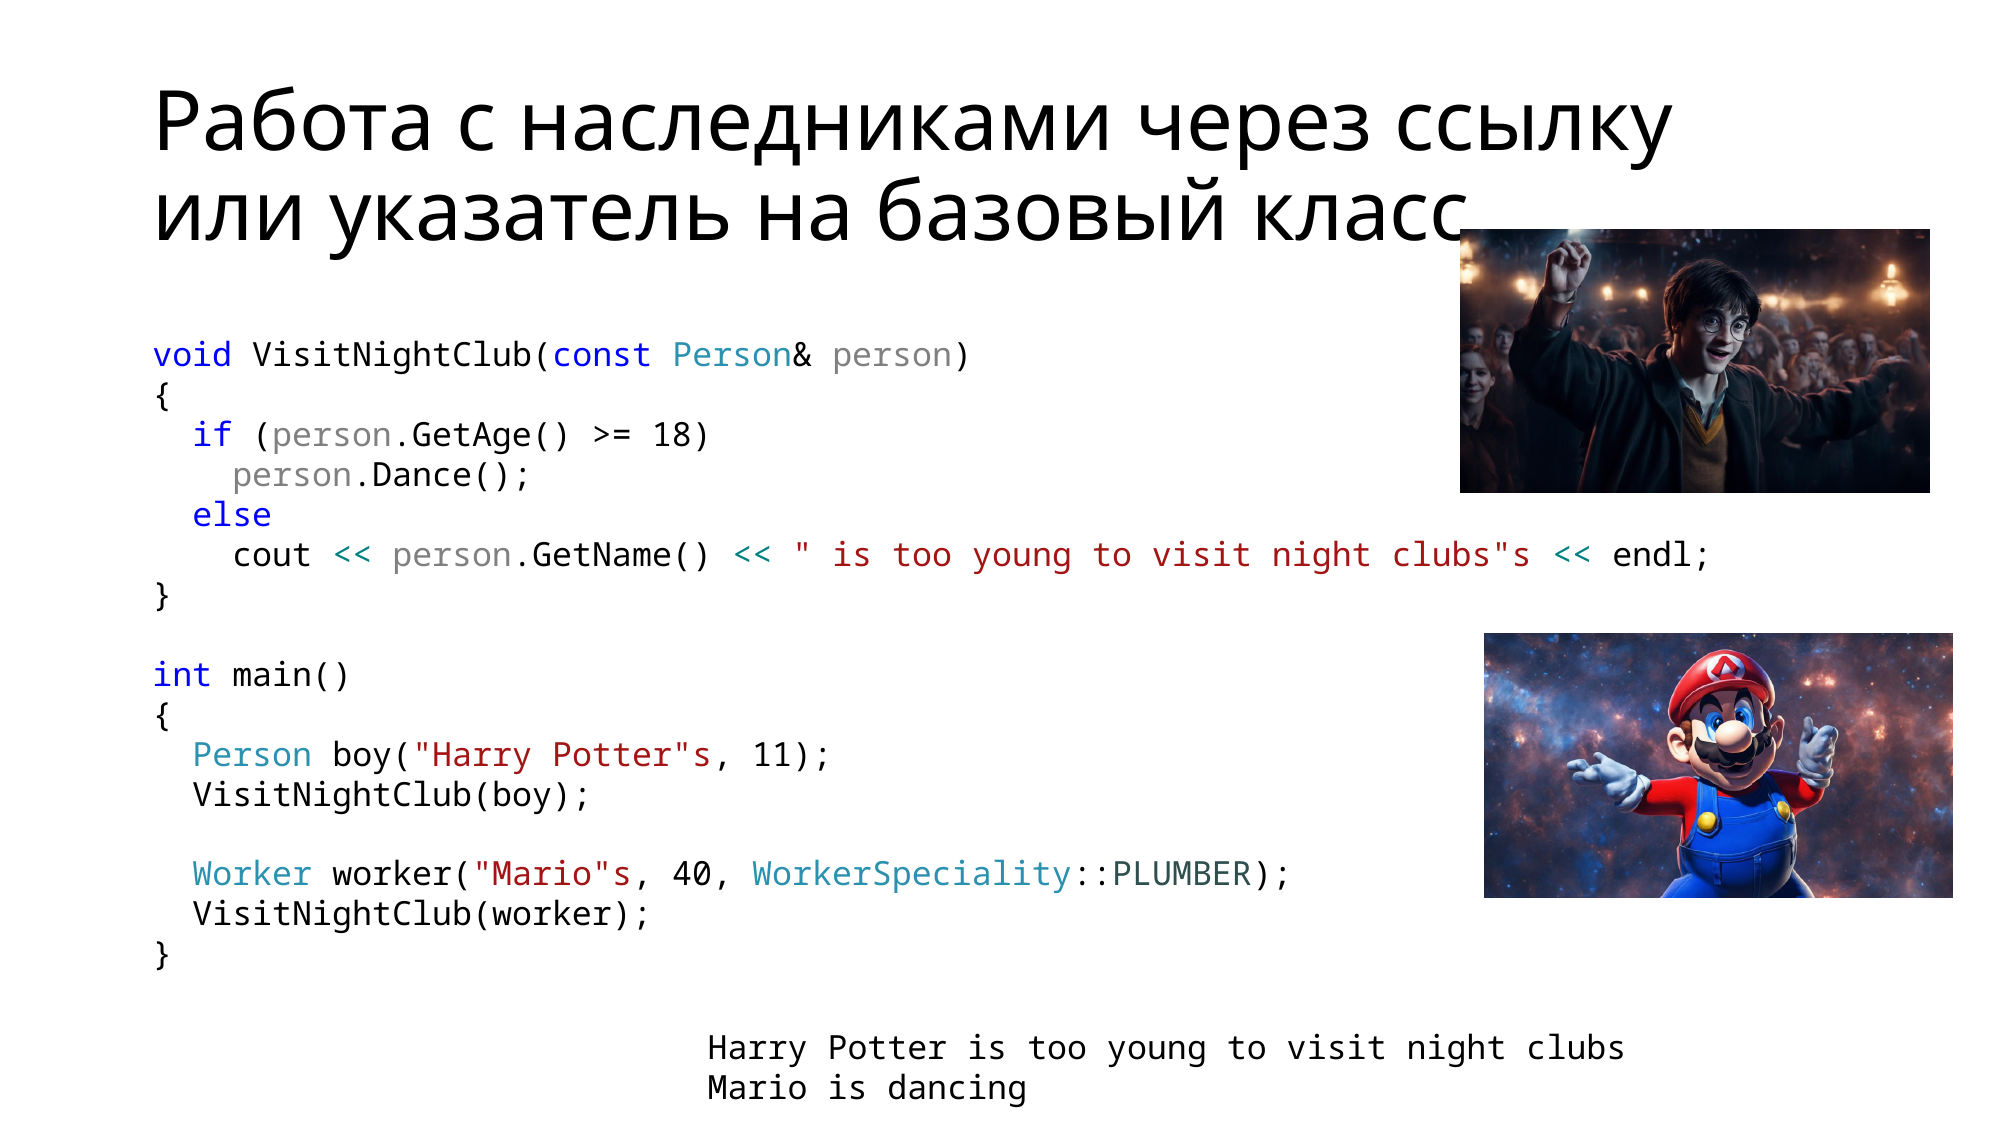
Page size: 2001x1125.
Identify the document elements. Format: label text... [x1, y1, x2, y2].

text_box void VisitNightClub(const Person& person) { if (person.GetAge() >= 18) person.Dance(); else cout << person.GetName() << " is too young to visit night clubs"s << endl; } int main() { Person boy("Harry Potter"s, 11); VisitNightClub(boy); Worker worker("Mario"s, 40, WorkerSpeciality::PLUMBER); VisitNightClub(worker); } [137, 326, 1750, 980]
picture [1460, 229, 1930, 493]
text_box Harry Potter is too young to visit night clubs Mario is dancing [692, 1019, 1750, 1114]
title Работа с наследниками через ссылку или указатель на базовый класс [137, 59, 1863, 278]
picture [1484, 633, 1953, 898]
